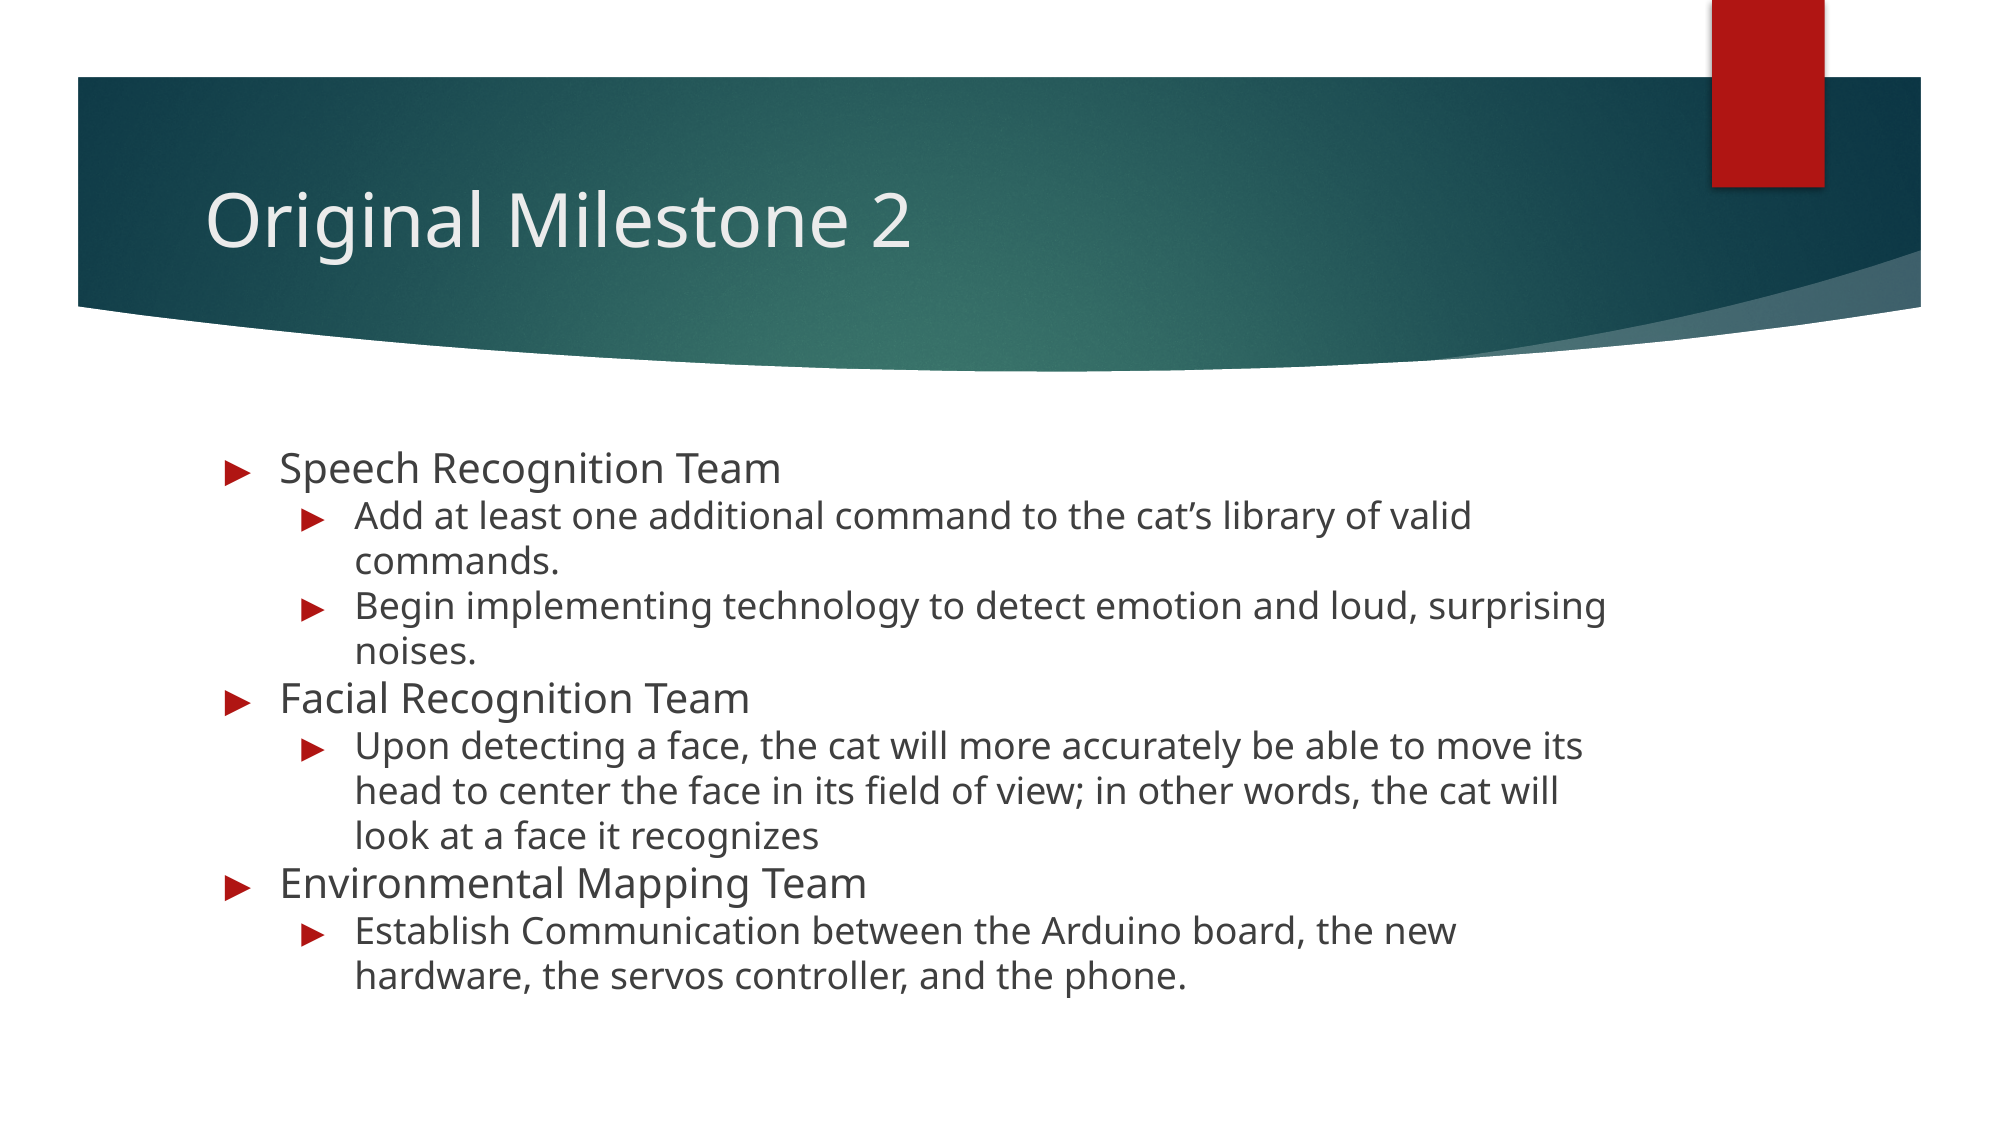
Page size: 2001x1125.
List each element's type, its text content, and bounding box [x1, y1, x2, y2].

list Speech Recognition Team Add at least one additional command to the cat’s library of valid commands. Begin implementing technology to detect emotion and loud, surprising noises. Facial Recognition Team Upon detecting a face, the cat will more accurately be able to move its head to center the face in its field of view; in other words, the cat will look at a face it recognizes Environmental Mapping Team Establish Communication between the Arduino board, the new hardware, the servos controller, and the phone. [189, 427, 1638, 988]
picture [79, 78, 1920, 371]
title Original Milestone 2 [189, 159, 1638, 276]
